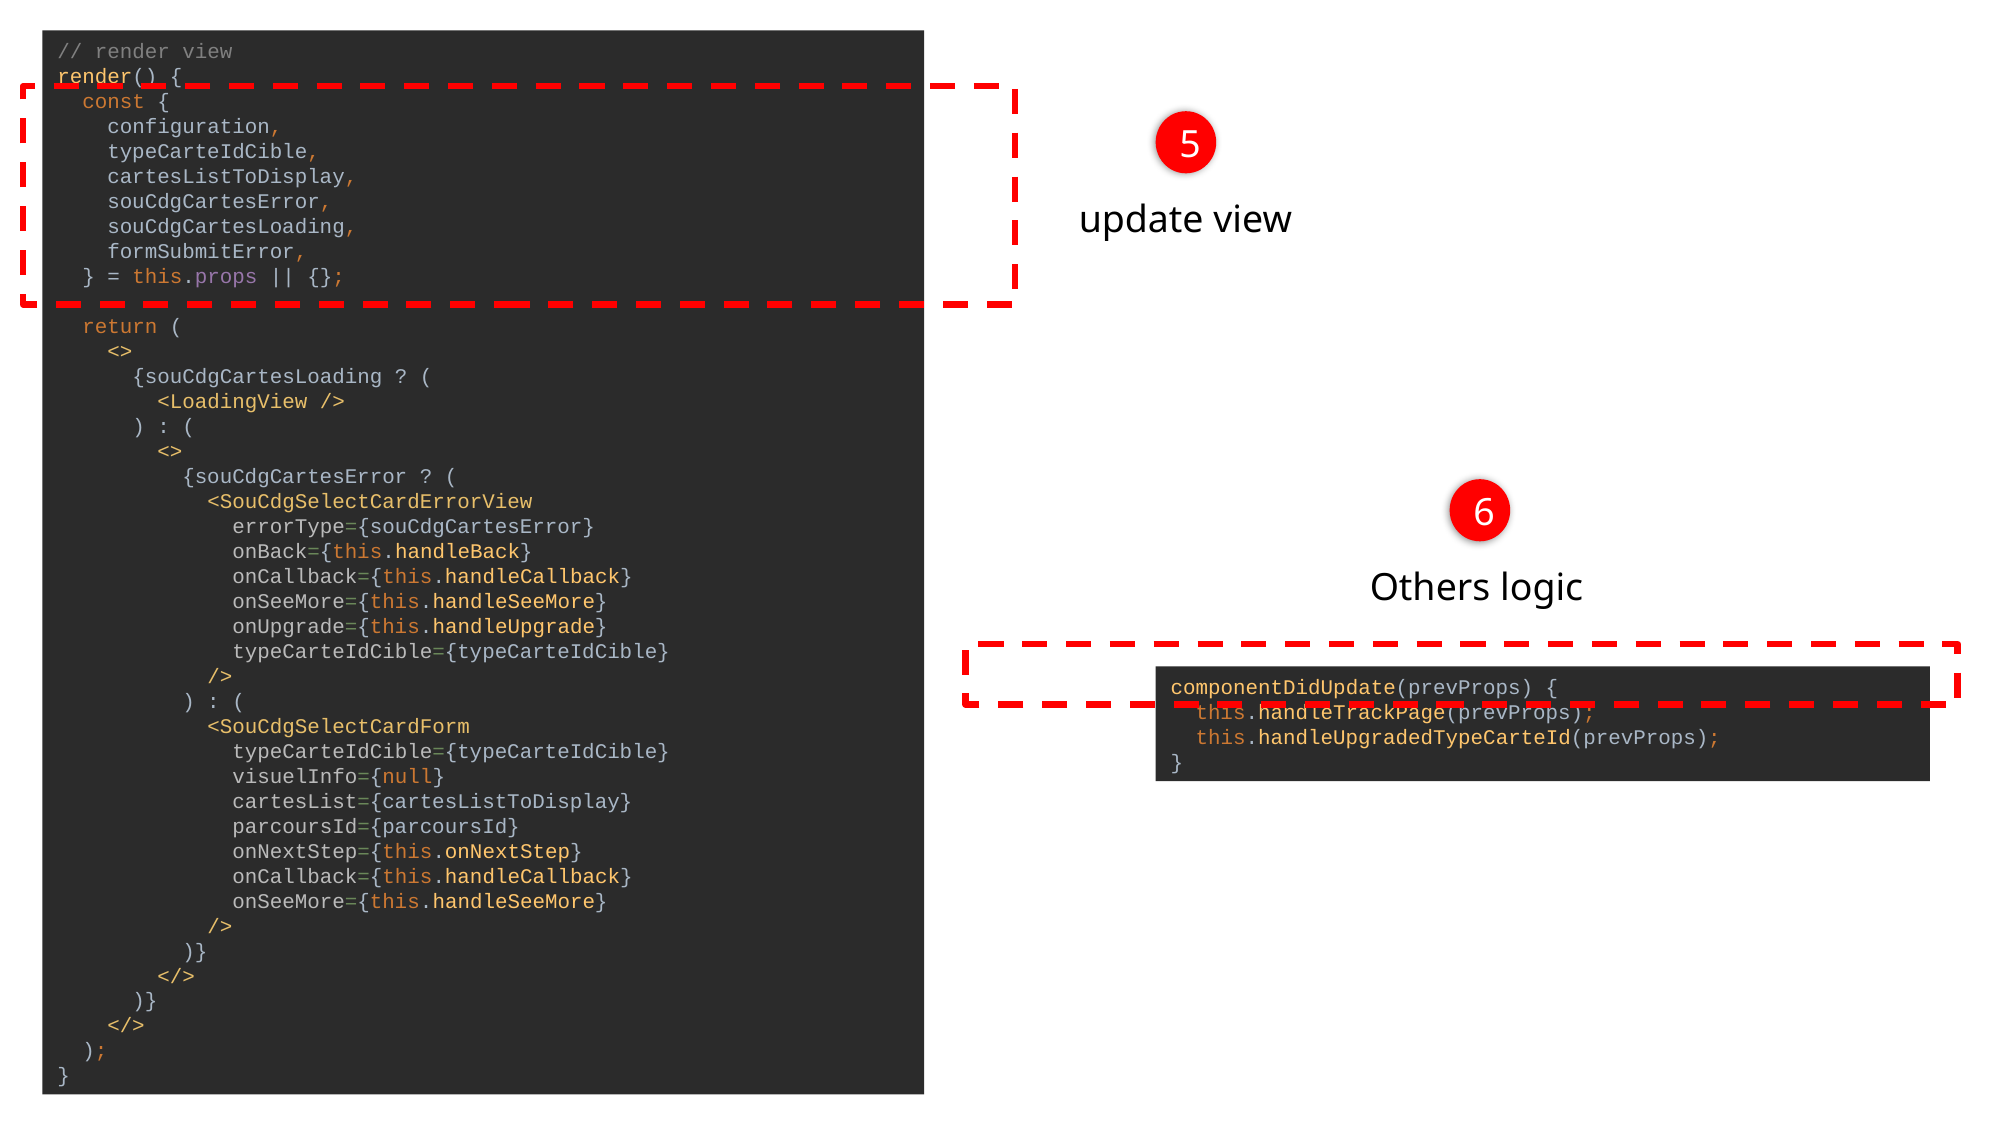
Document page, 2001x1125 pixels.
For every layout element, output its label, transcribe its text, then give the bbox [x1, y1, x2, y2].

text_box update view [1063, 187, 1307, 248]
text_box Others logic [1355, 555, 1599, 616]
text_box componentDidUpdate(prevProps) { this.handleTrackPage(prevProps); this.handleUpgradedTypeCarteId(prevProps); } [1155, 705, 1930, 782]
text_box // render view render() { const { configuration, typeCarteIdCible, cartesListToDisplay, souCdgCartesError, souCdgCartesLoading, formSubmitError, } = this.props || {}; return ( <> {souCdgCartesLoading ? ( <LoadingView /> ) : ( <> {souCdgCartesError ? ( <SouCdgSelectCardErrorView errorType={souCdgCartesError} onBack={this.handleBack} onCallback={this.handleCallback} onSeeMore={this.handleSeeMore} onUpgrade={this.handleUpgrade} typeCarteIdCible={typeCarteIdCible} /> ) : ( <SouCdgSelectCardForm typeCarteIdCible={typeCarteIdCible} visuelInfo={null} cartesList={cartesListToDisplay} parcoursId={parcoursId} onNextStep={this.onNextStep} onCallback={this.handleCallback} onSeeMore={this.handleSeeMore} /> )} </> )} </> ); } [42, 30, 925, 86]
text_box // render view render() { const { configuration, typeCarteIdCible, cartesListToDisplay, souCdgCartesError, souCdgCartesLoading, formSubmitError, } = this.props || {}; return ( <> {souCdgCartesLoading ? ( <LoadingView /> ) : ( <> {souCdgCartesError ? ( <SouCdgSelectCardErrorView errorType={souCdgCartesError} onBack={this.handleBack} onCallback={this.handleCallback} onSeeMore={this.handleSeeMore} onUpgrade={this.handleUpgrade} typeCarteIdCible={typeCarteIdCible} /> ) : ( <SouCdgSelectCardForm typeCarteIdCible={typeCarteIdCible} visuelInfo={null} cartesList={cartesListToDisplay} parcoursId={parcoursId} onNextStep={this.onNextStep} onCallback={this.handleCallback} onSeeMore={this.handleSeeMore} /> )} </> )} </> ); } [42, 305, 925, 1095]
text_box 5 [1154, 110, 1218, 175]
text_box [964, 643, 1959, 706]
text_box 6 [1448, 478, 1511, 543]
text_box [22, 85, 1016, 306]
